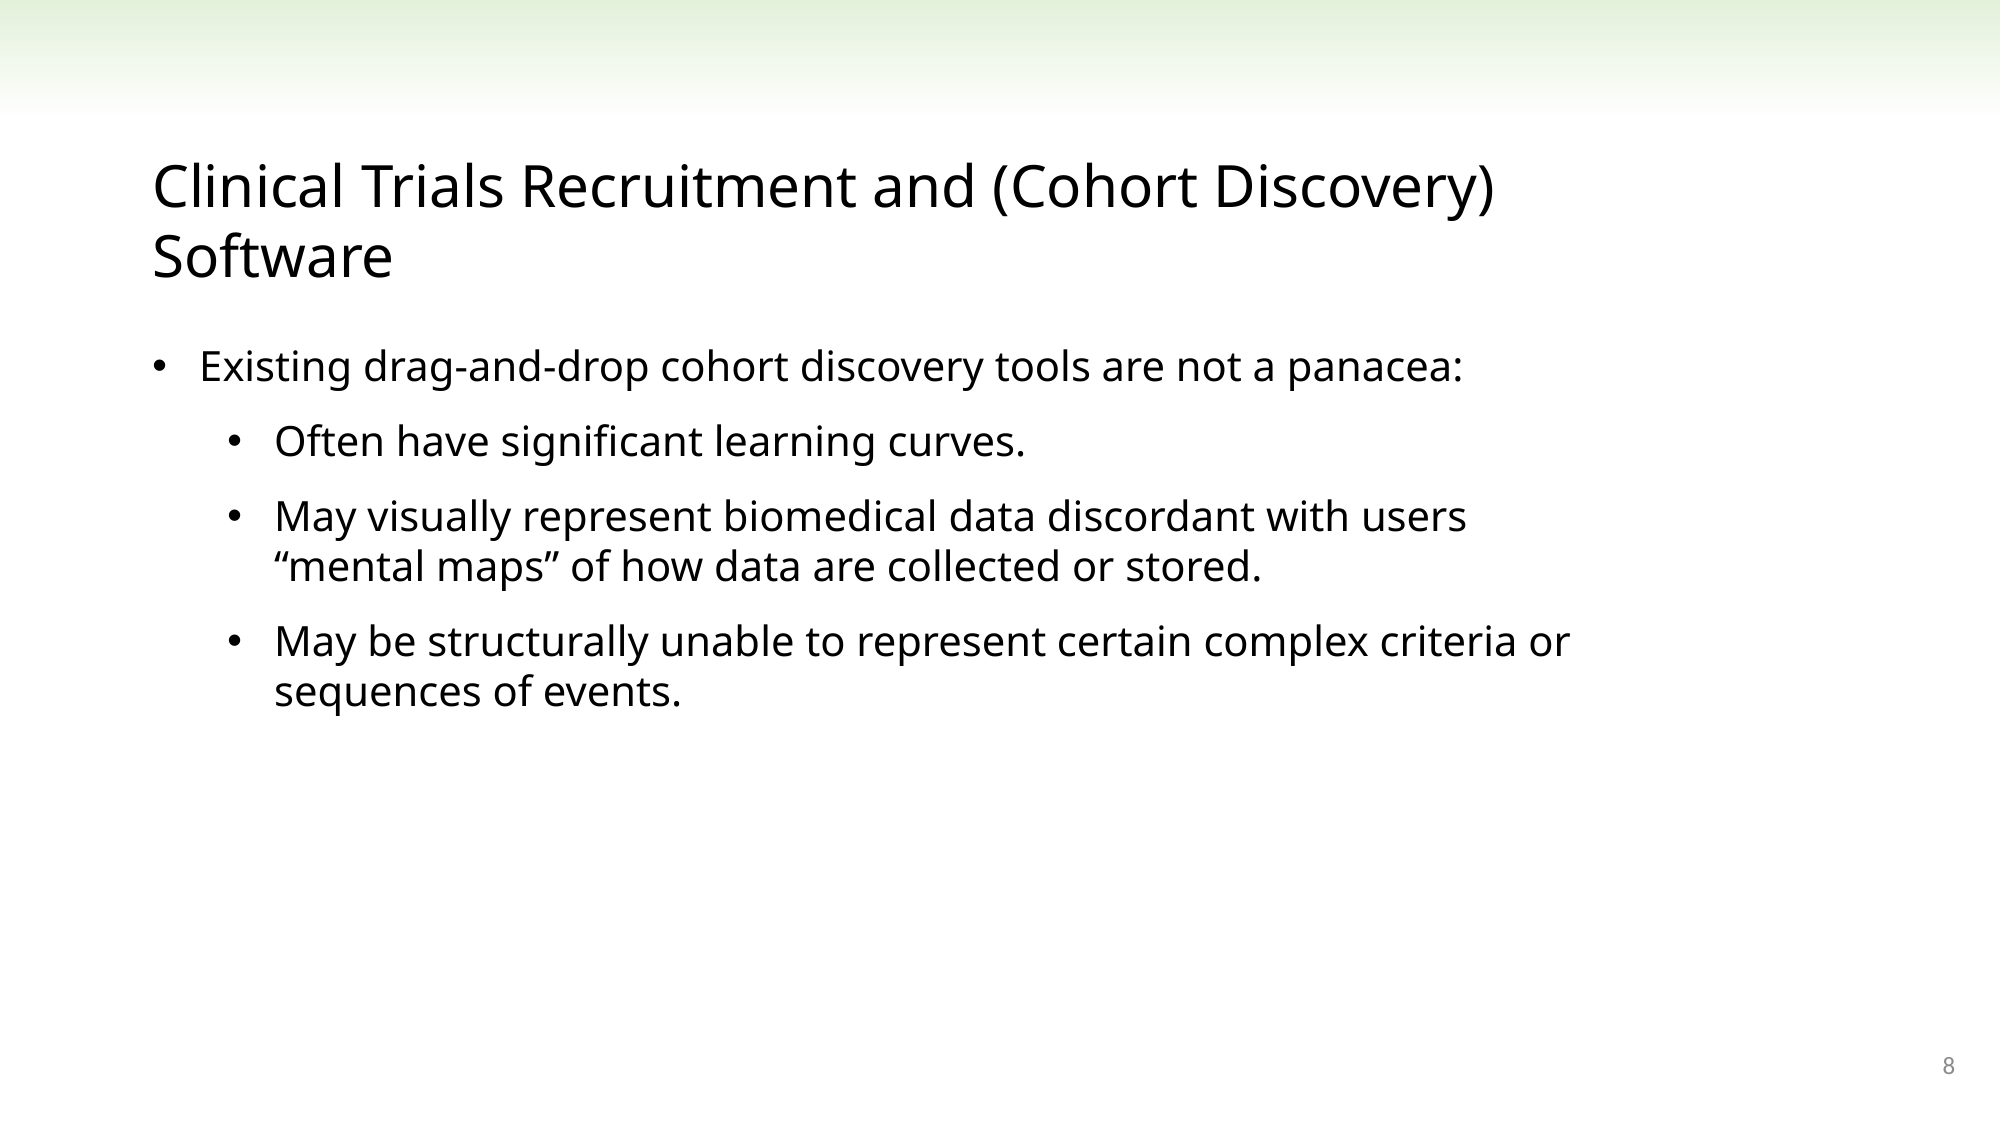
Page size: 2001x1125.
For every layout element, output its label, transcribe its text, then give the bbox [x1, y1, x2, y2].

text_box Clinical Trials Recruitment and (Cohort Discovery) Software [137, 141, 1763, 297]
text_box Existing drag-and-drop cohort discovery tools are not a panacea: Often have significant learning curves. May visually represent biomedical data discordant with users “mental maps” of how data are collected or stored. May be structurally unable to represent certain complex criteria or sequences of events. [137, 332, 1619, 863]
slide_number 8 [1520, 1035, 1971, 1096]
